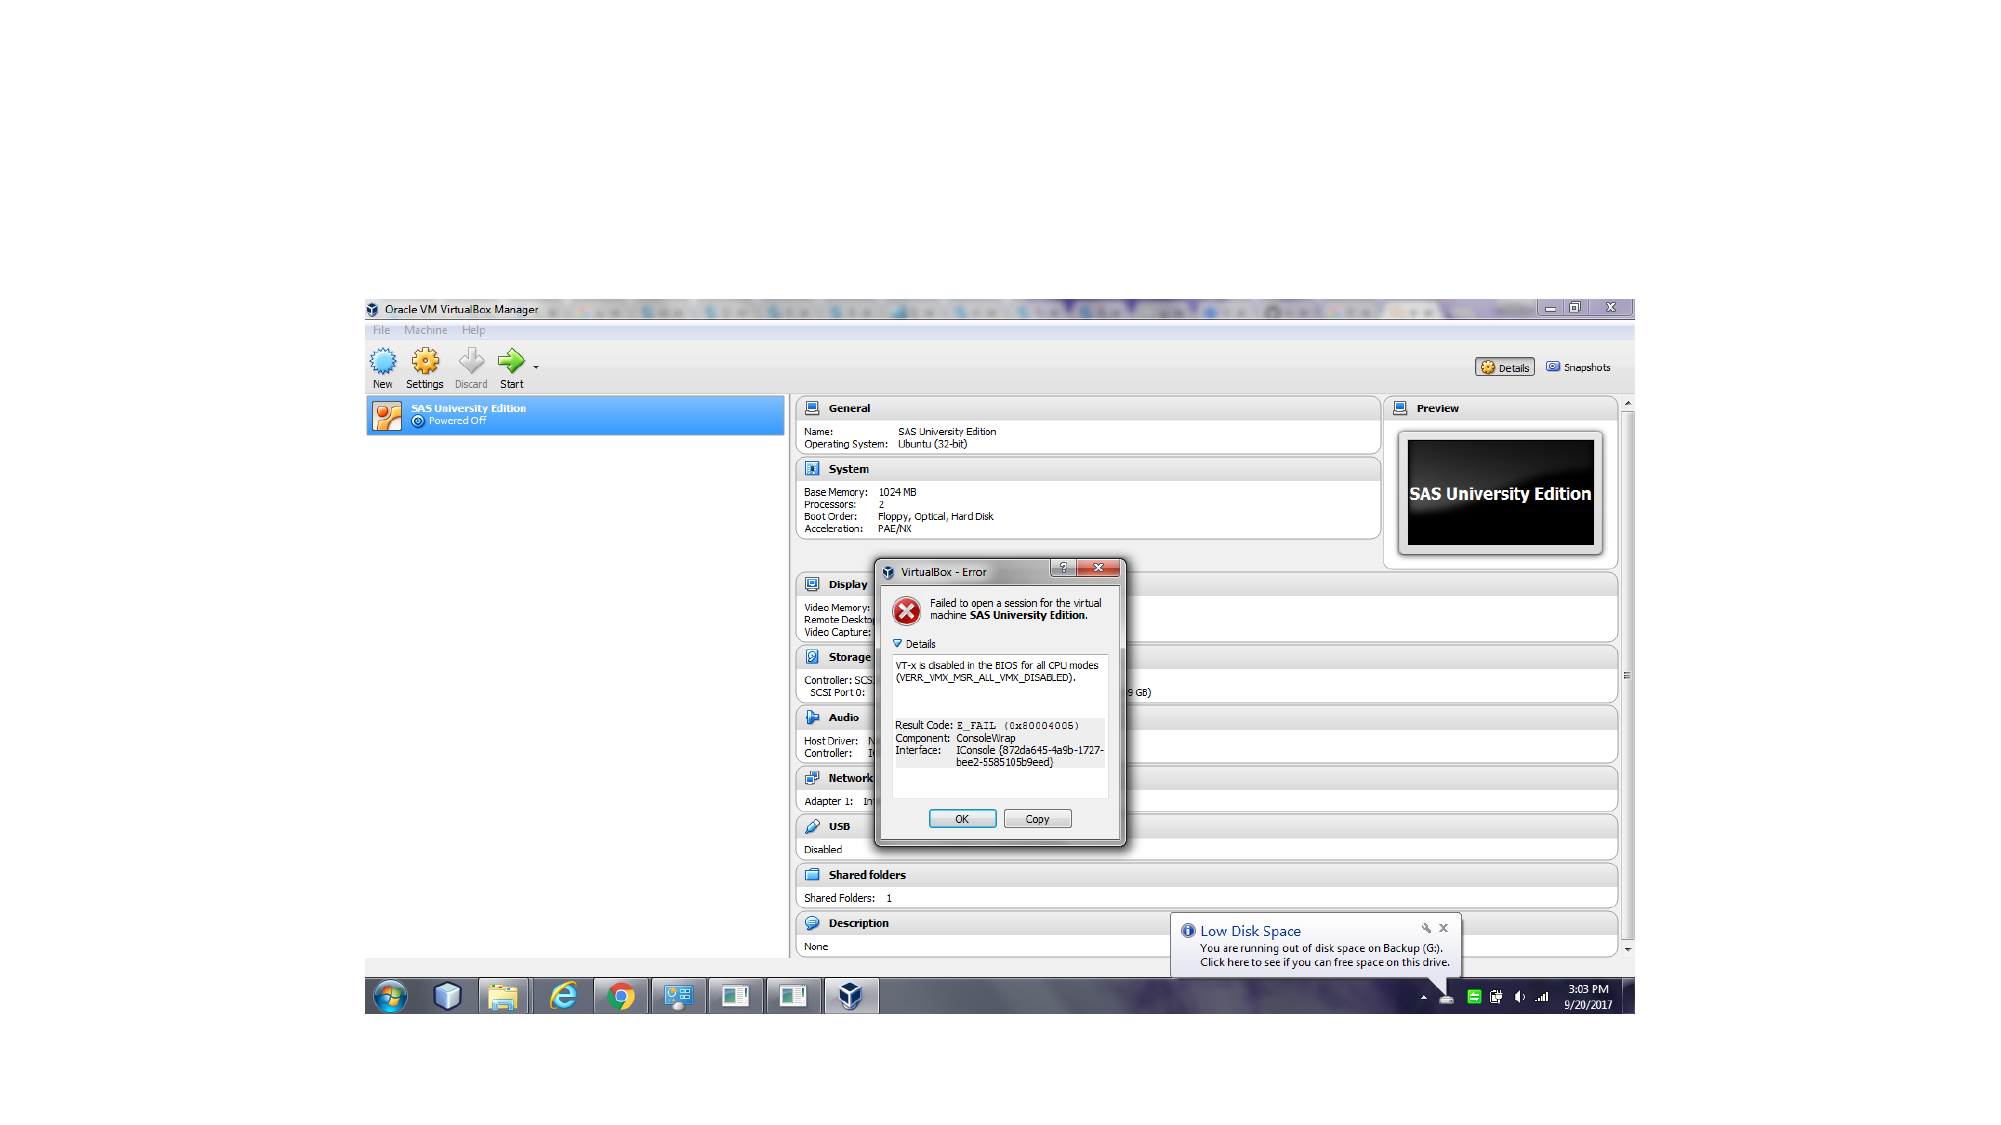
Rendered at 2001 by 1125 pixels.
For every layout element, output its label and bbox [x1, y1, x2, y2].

list [365, 299, 1635, 1014]
